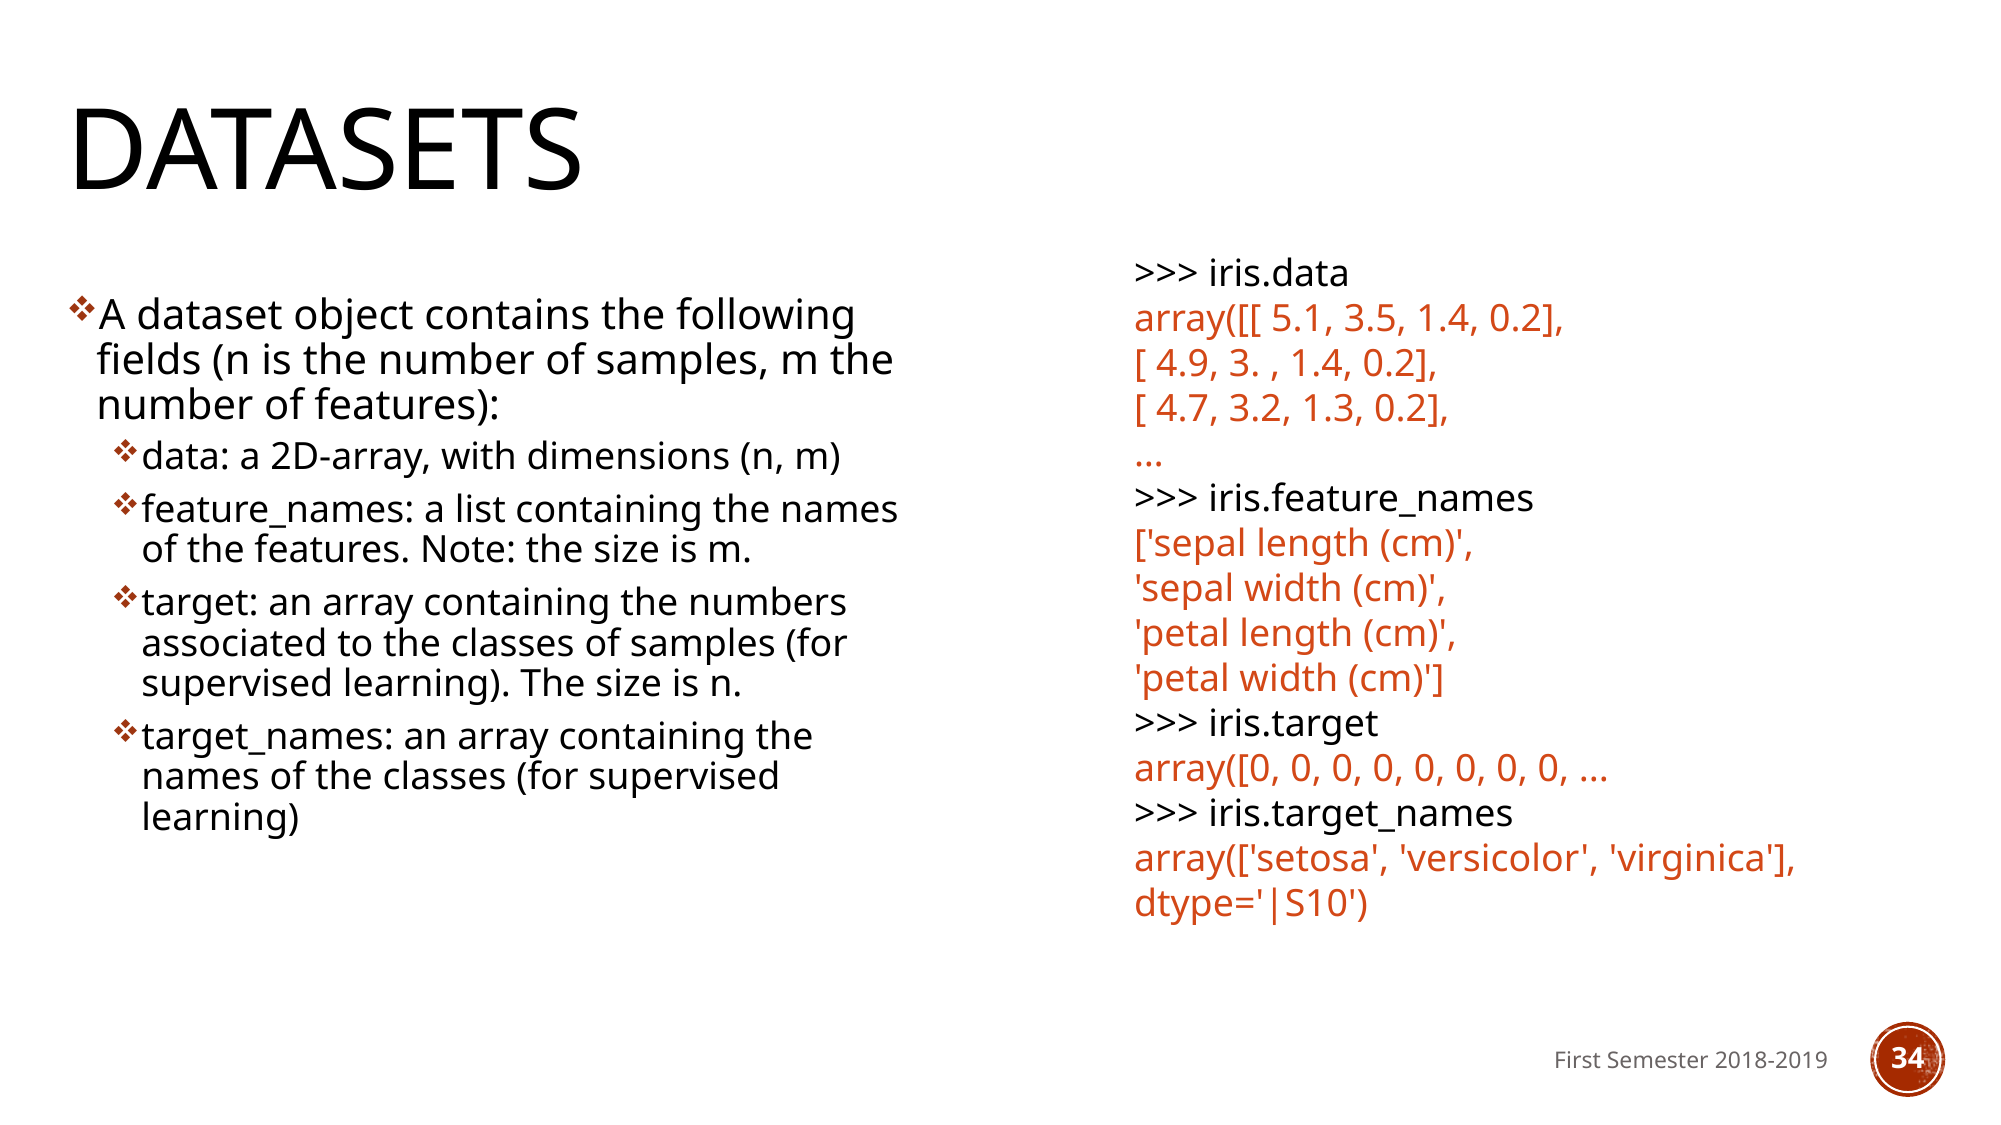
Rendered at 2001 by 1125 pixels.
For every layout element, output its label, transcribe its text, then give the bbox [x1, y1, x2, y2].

slide_number First Semester 2018-2019 [1306, 1028, 1844, 1089]
slide_number 34 [1855, 1028, 1961, 1089]
list A dataset object contains the following fields (n is the number of samples, m the number of features): data: a 2D-array, with dimensions (n, m) feature_names: a list containing the names of the features. Note: the size is m. target: an array containing the numbers associated to the classes of samples (for supervised learning). The size is n. target_names: an array containing the names of the classes (for supervised learning) [51, 285, 915, 1013]
title Datasets [51, 49, 1920, 258]
text_box >>> iris.data array([[ 5.1, 3.5, 1.4, 0.2], [ 4.9, 3. , 1.4, 0.2], [ 4.7, 3.2, 1.3, 0.2], … >>> iris.feature_names ['sepal length (cm)', 'sepal width (cm)', 'petal length (cm)', 'petal width (cm)'] >>> iris.target array([0, 0, 0, 0, 0, 0, 0, 0, ... >>> iris.target_names array(['setosa', 'versicolor', 'virginica'], dtype='|S10') [1119, 241, 1889, 977]
